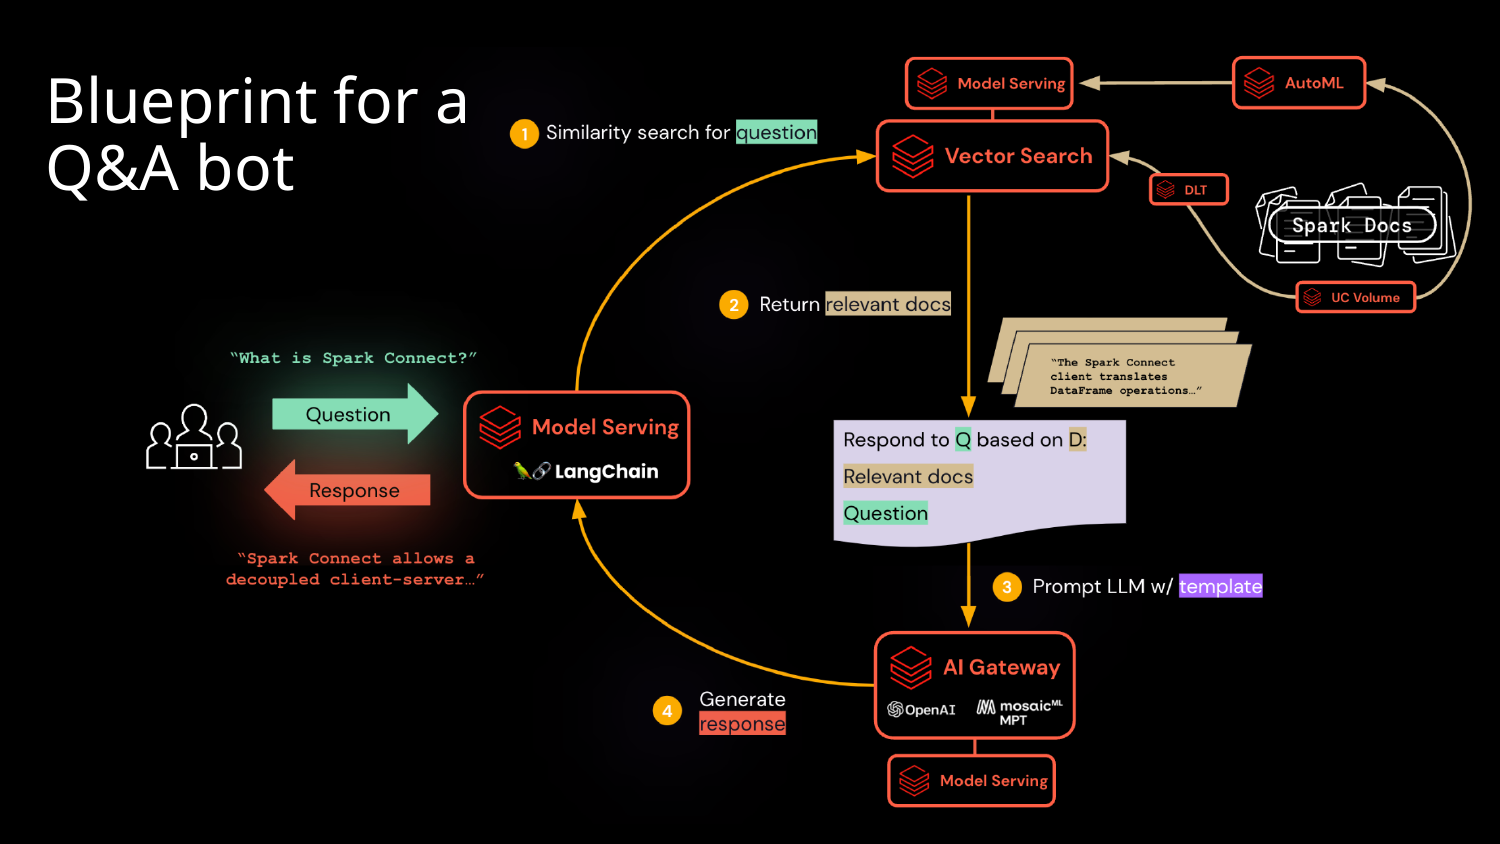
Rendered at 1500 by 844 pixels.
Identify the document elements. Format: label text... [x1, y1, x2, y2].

picture [100, 47, 1477, 824]
title Blueprint for a Q&A bot [45, 58, 95, 216]
